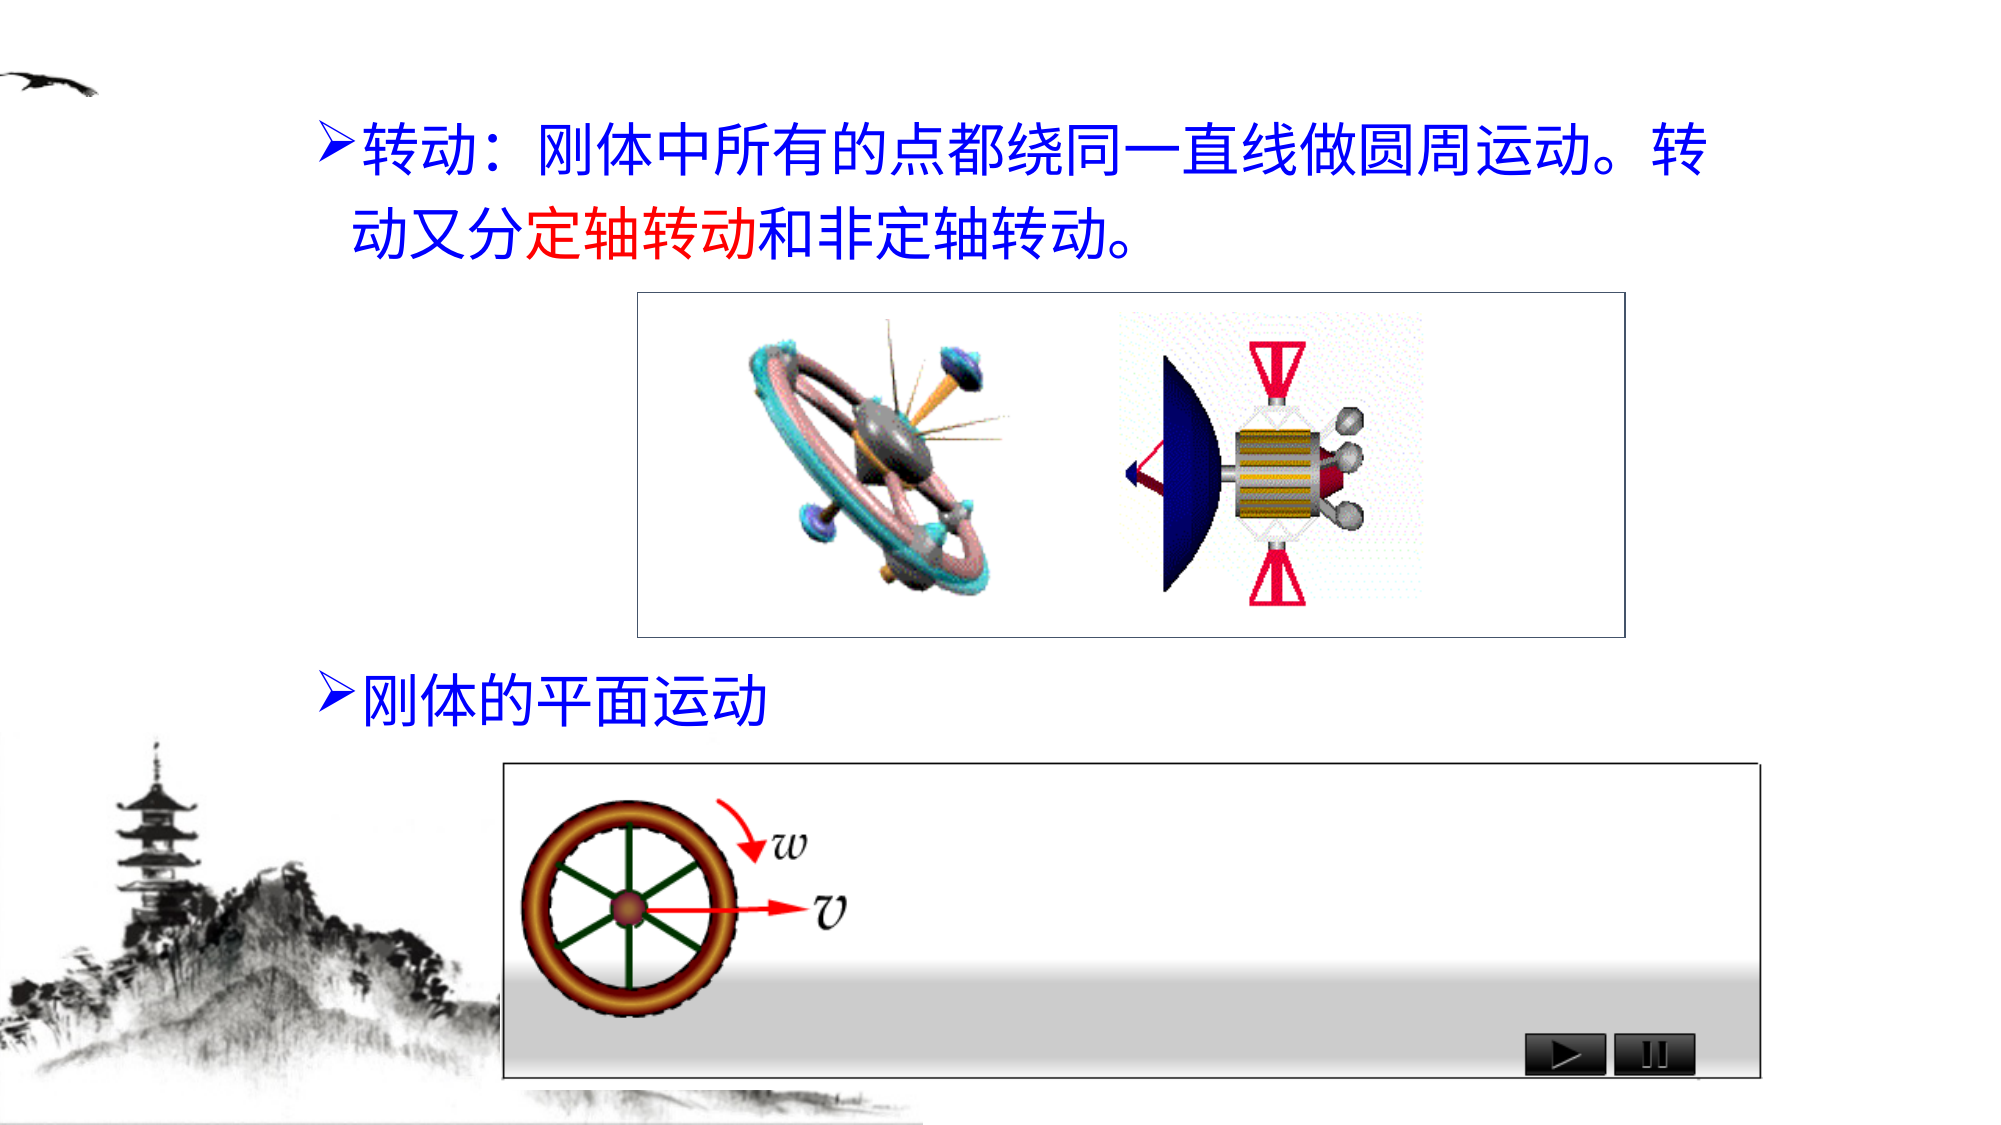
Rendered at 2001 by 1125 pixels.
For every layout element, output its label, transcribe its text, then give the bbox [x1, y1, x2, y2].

text_box 刚体的平面运动 [299, 656, 1138, 742]
picture [0, 3, 99, 97]
picture [0, 732, 1763, 1125]
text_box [637, 292, 1626, 638]
text_box 转动：刚体中所有的点都绕同一直线做圆周运动。转动又分定轴转动和非定轴转动。 [299, 91, 1725, 275]
picture [1112, 312, 1425, 625]
